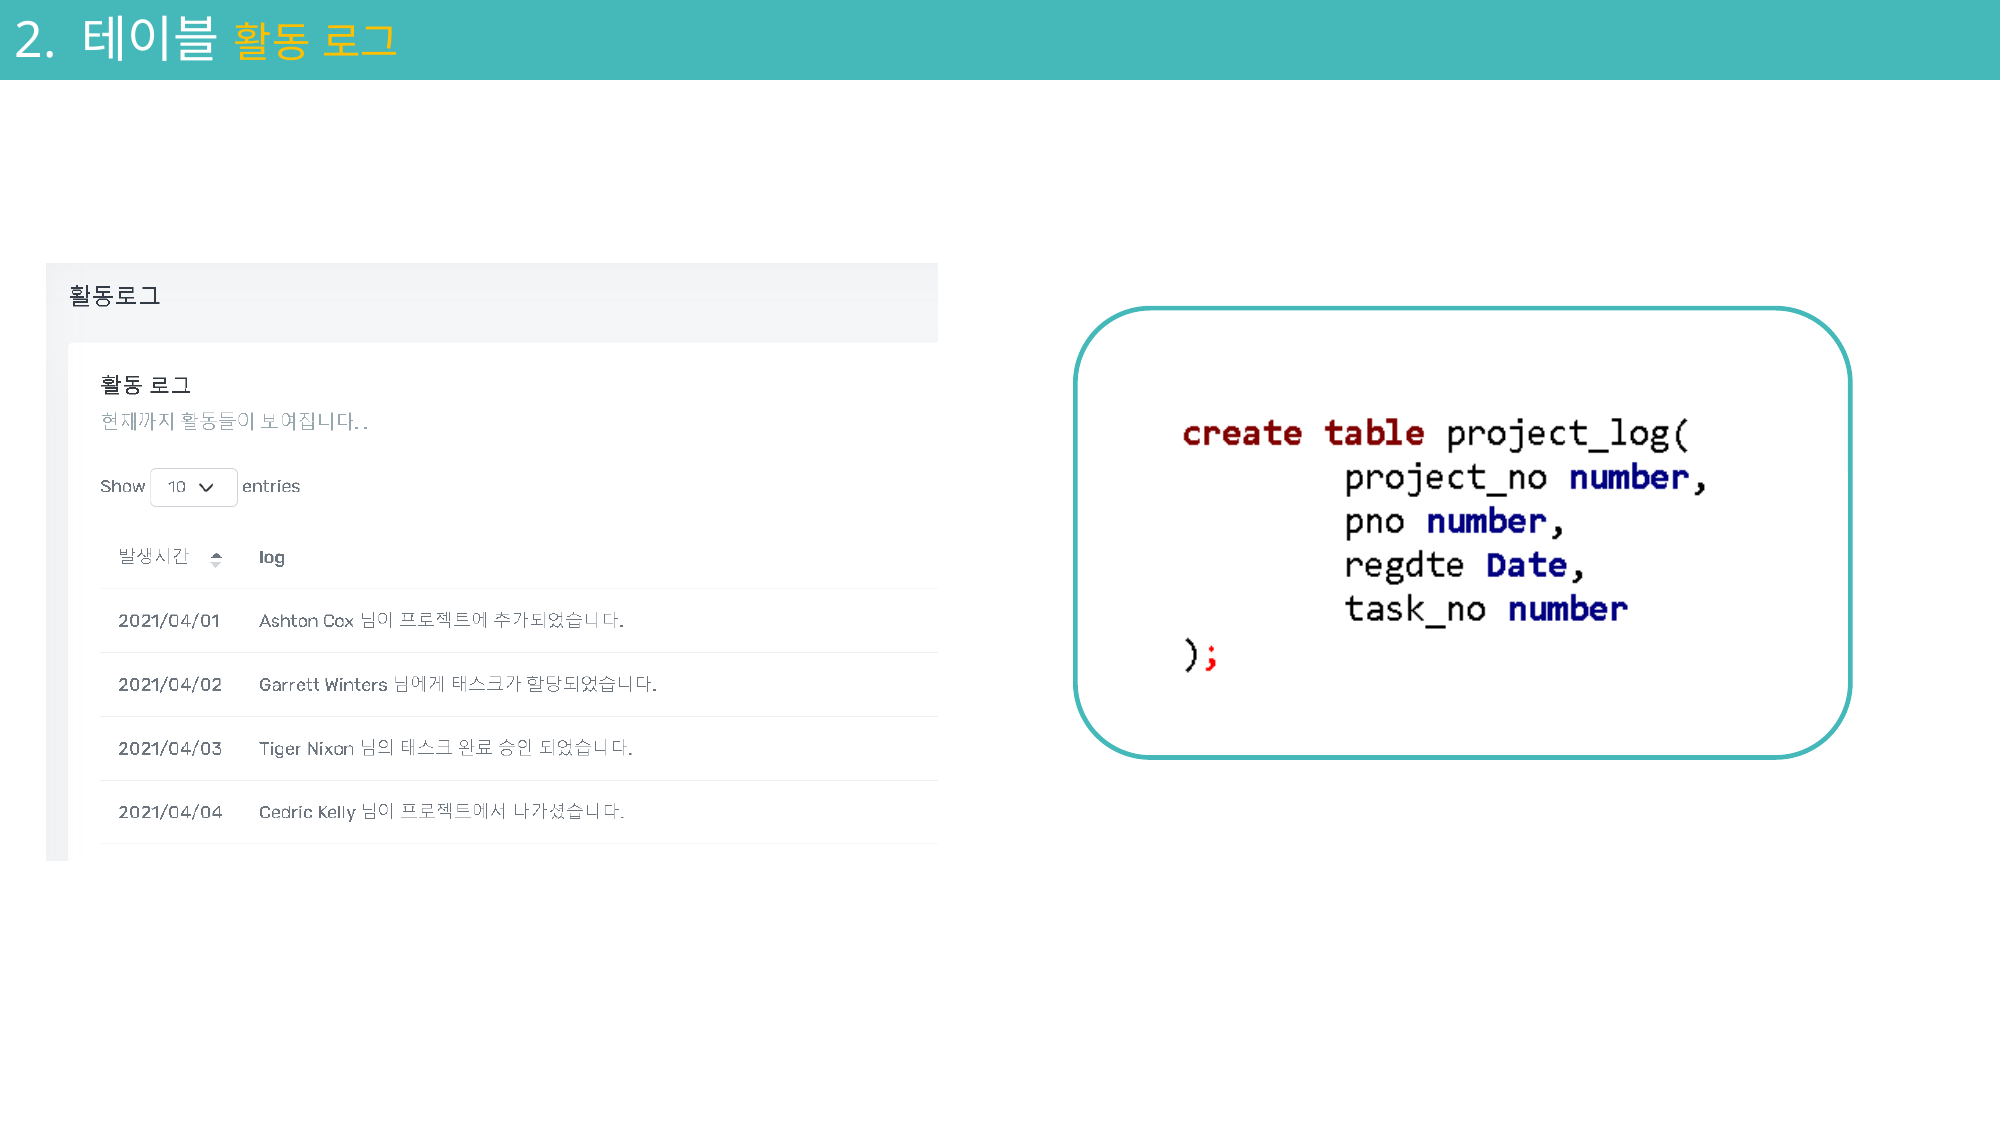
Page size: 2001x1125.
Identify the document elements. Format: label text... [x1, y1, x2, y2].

picture [46, 263, 938, 861]
picture [1178, 417, 1725, 679]
text_box [0, 0, 2000, 80]
text_box 2. 테이블 활동 로그 [0, 0, 482, 75]
text_box [1074, 307, 1852, 759]
